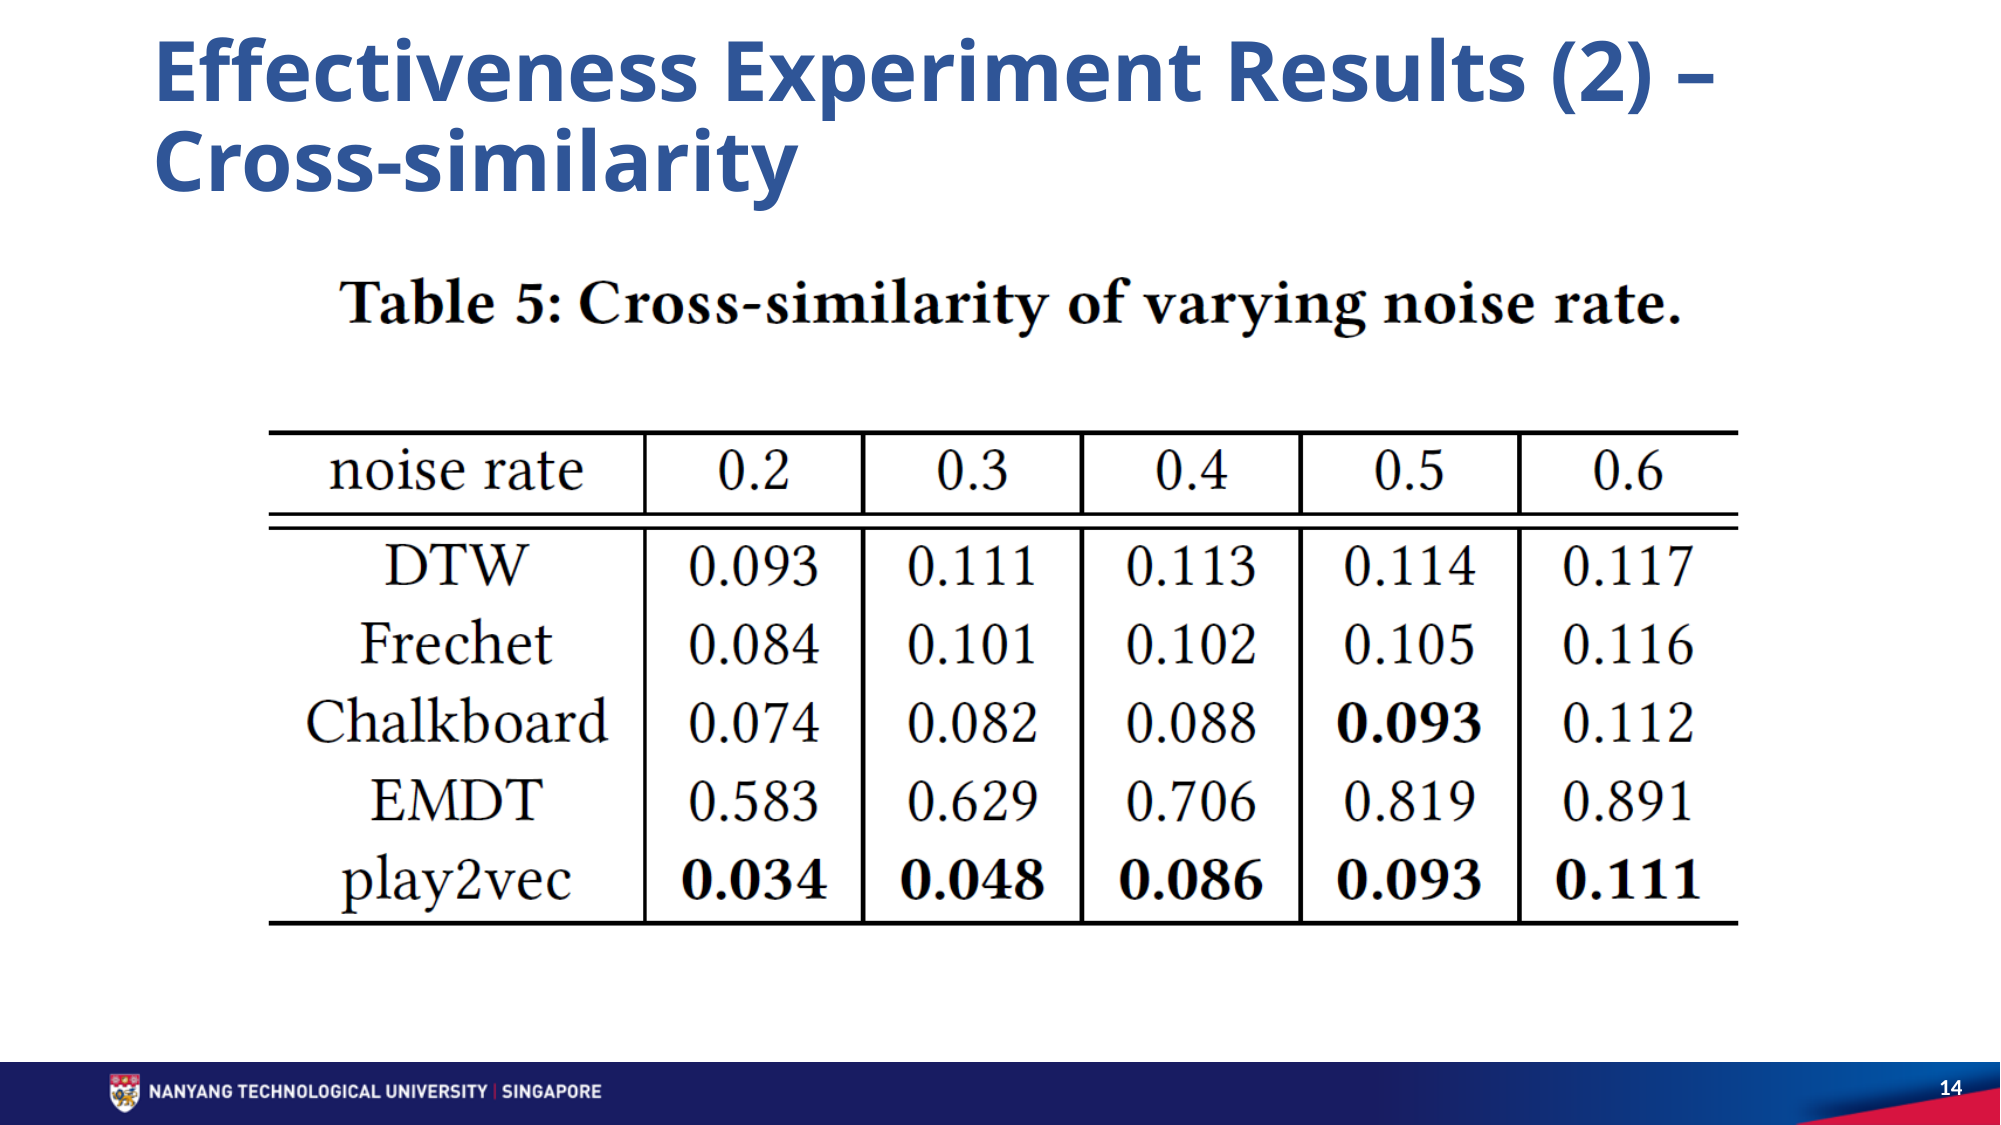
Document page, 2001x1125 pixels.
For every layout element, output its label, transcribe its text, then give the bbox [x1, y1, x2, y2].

title Effectiveness Experiment Results (2) – Cross-similarity [137, 59, 1863, 180]
slide_number 14 [1924, 1065, 2000, 1120]
picture [0, 1062, 2000, 1125]
picture [249, 269, 1750, 935]
